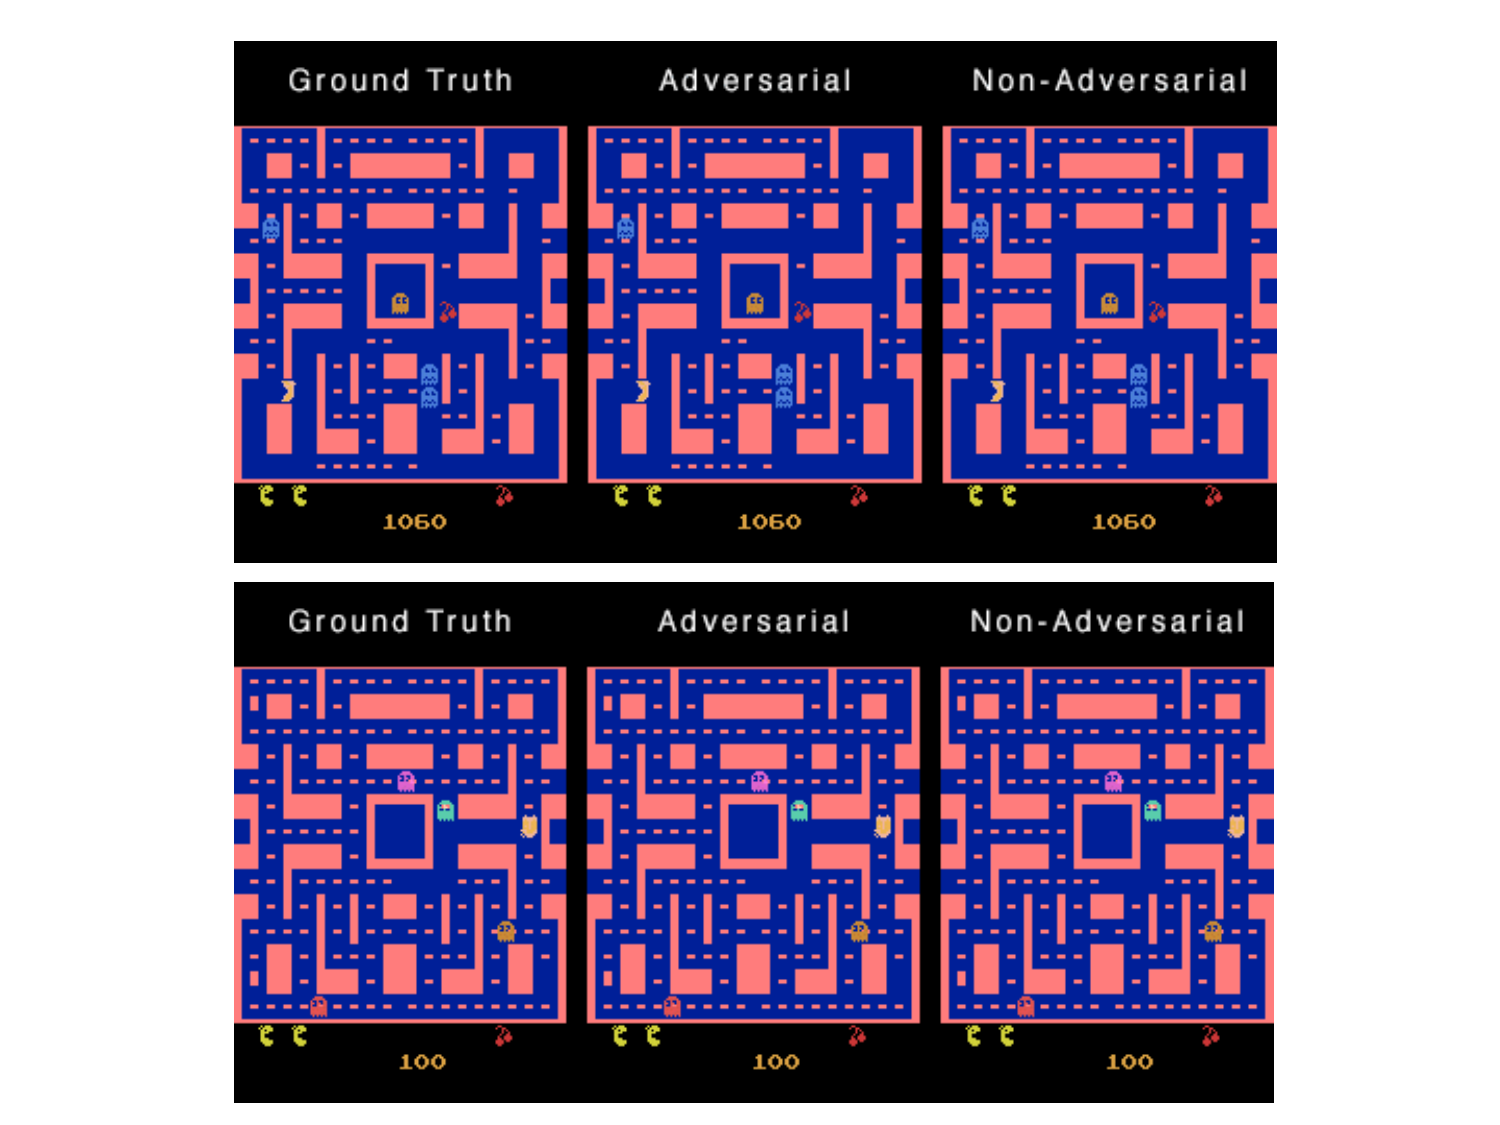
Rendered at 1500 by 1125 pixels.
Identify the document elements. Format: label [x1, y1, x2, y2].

picture [234, 582, 1274, 1103]
picture [234, 41, 1277, 563]
